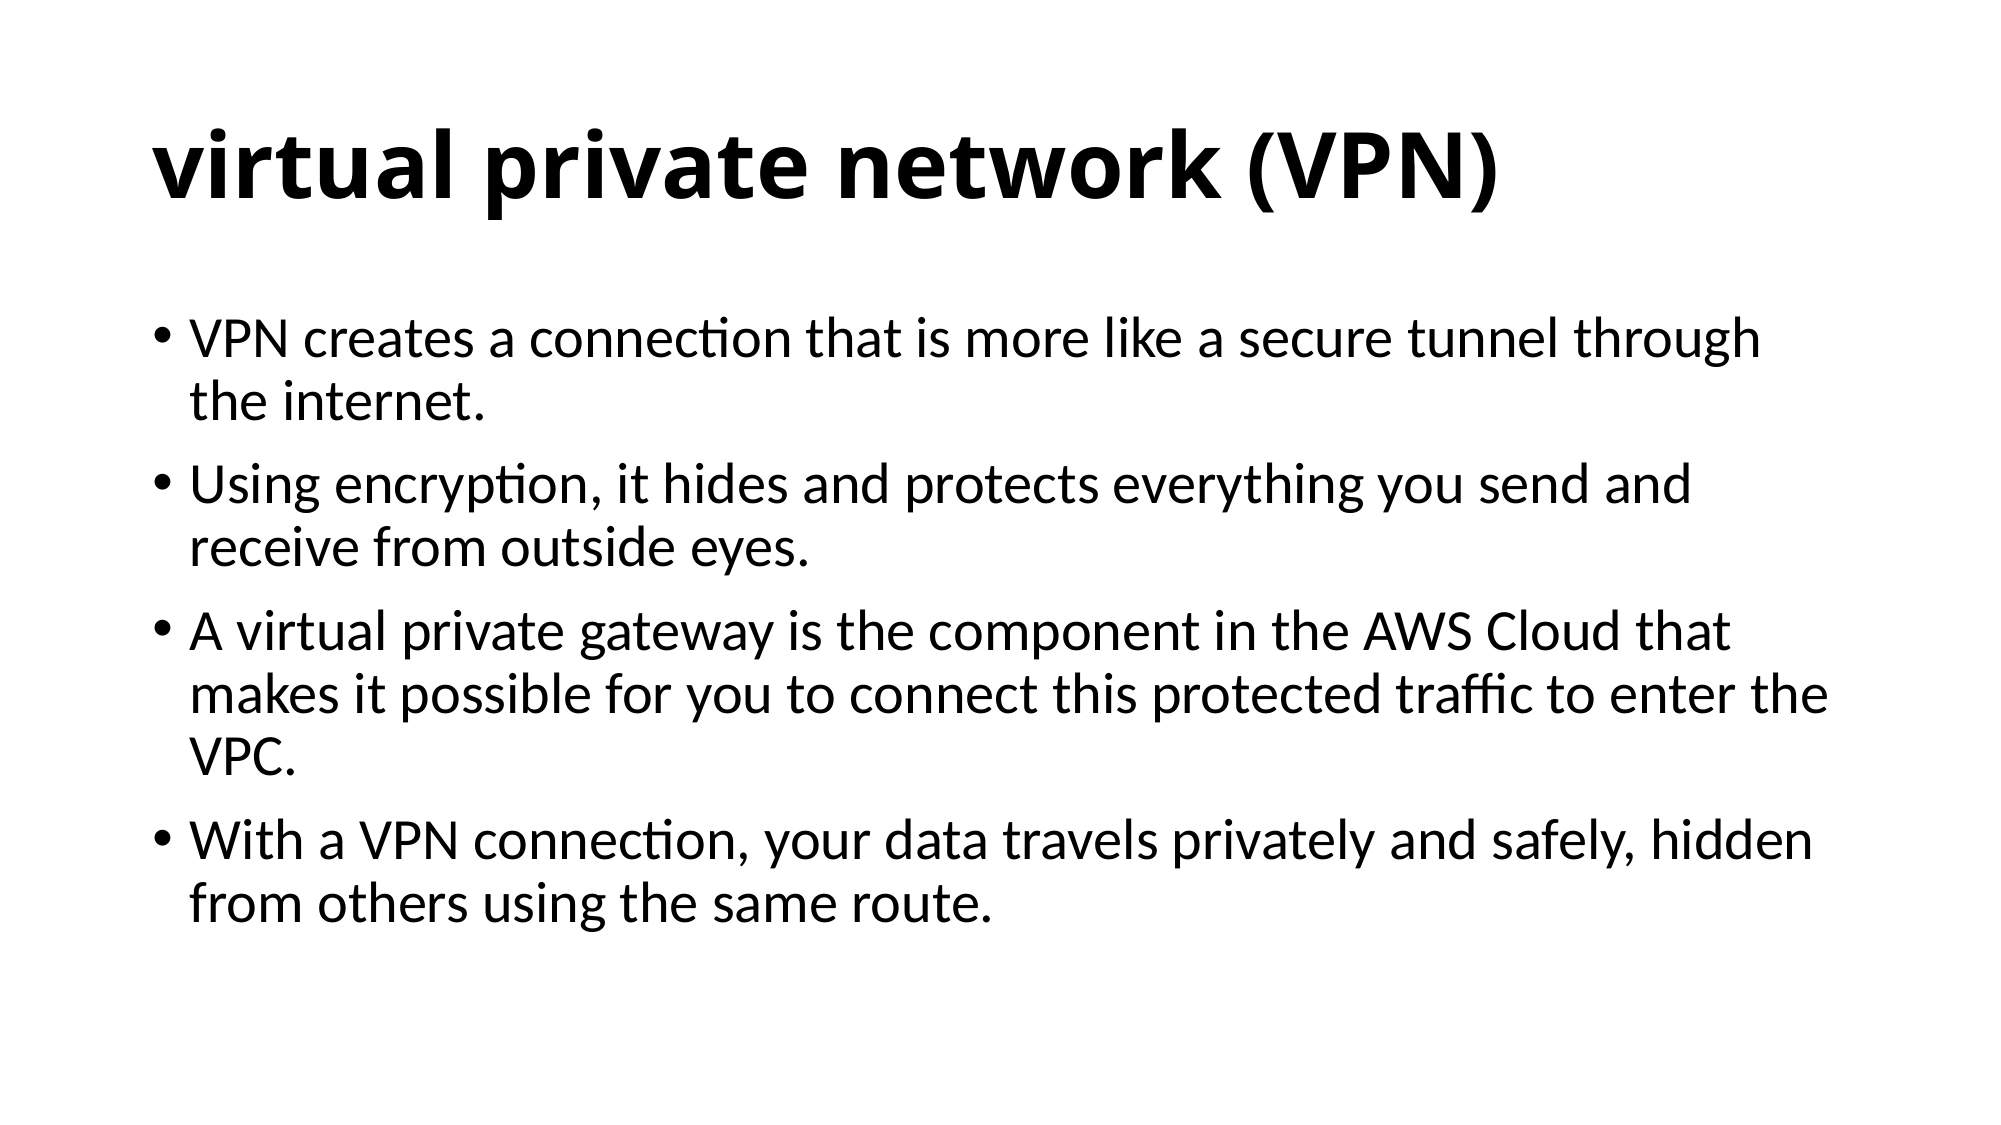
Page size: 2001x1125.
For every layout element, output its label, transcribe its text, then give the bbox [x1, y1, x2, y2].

list VPN creates a connection that is more like a secure tunnel through the internet. Using encryption, it hides and protects everything you send and receive from outside eyes. A virtual private gateway is the component in the AWS Cloud that makes it possible for you to connect this protected traffic to enter the VPC. With a VPN connection, your data travels privately and safely, hidden from others using the same route. [137, 299, 1863, 1014]
title virtual private network (VPN) [137, 59, 1863, 278]
